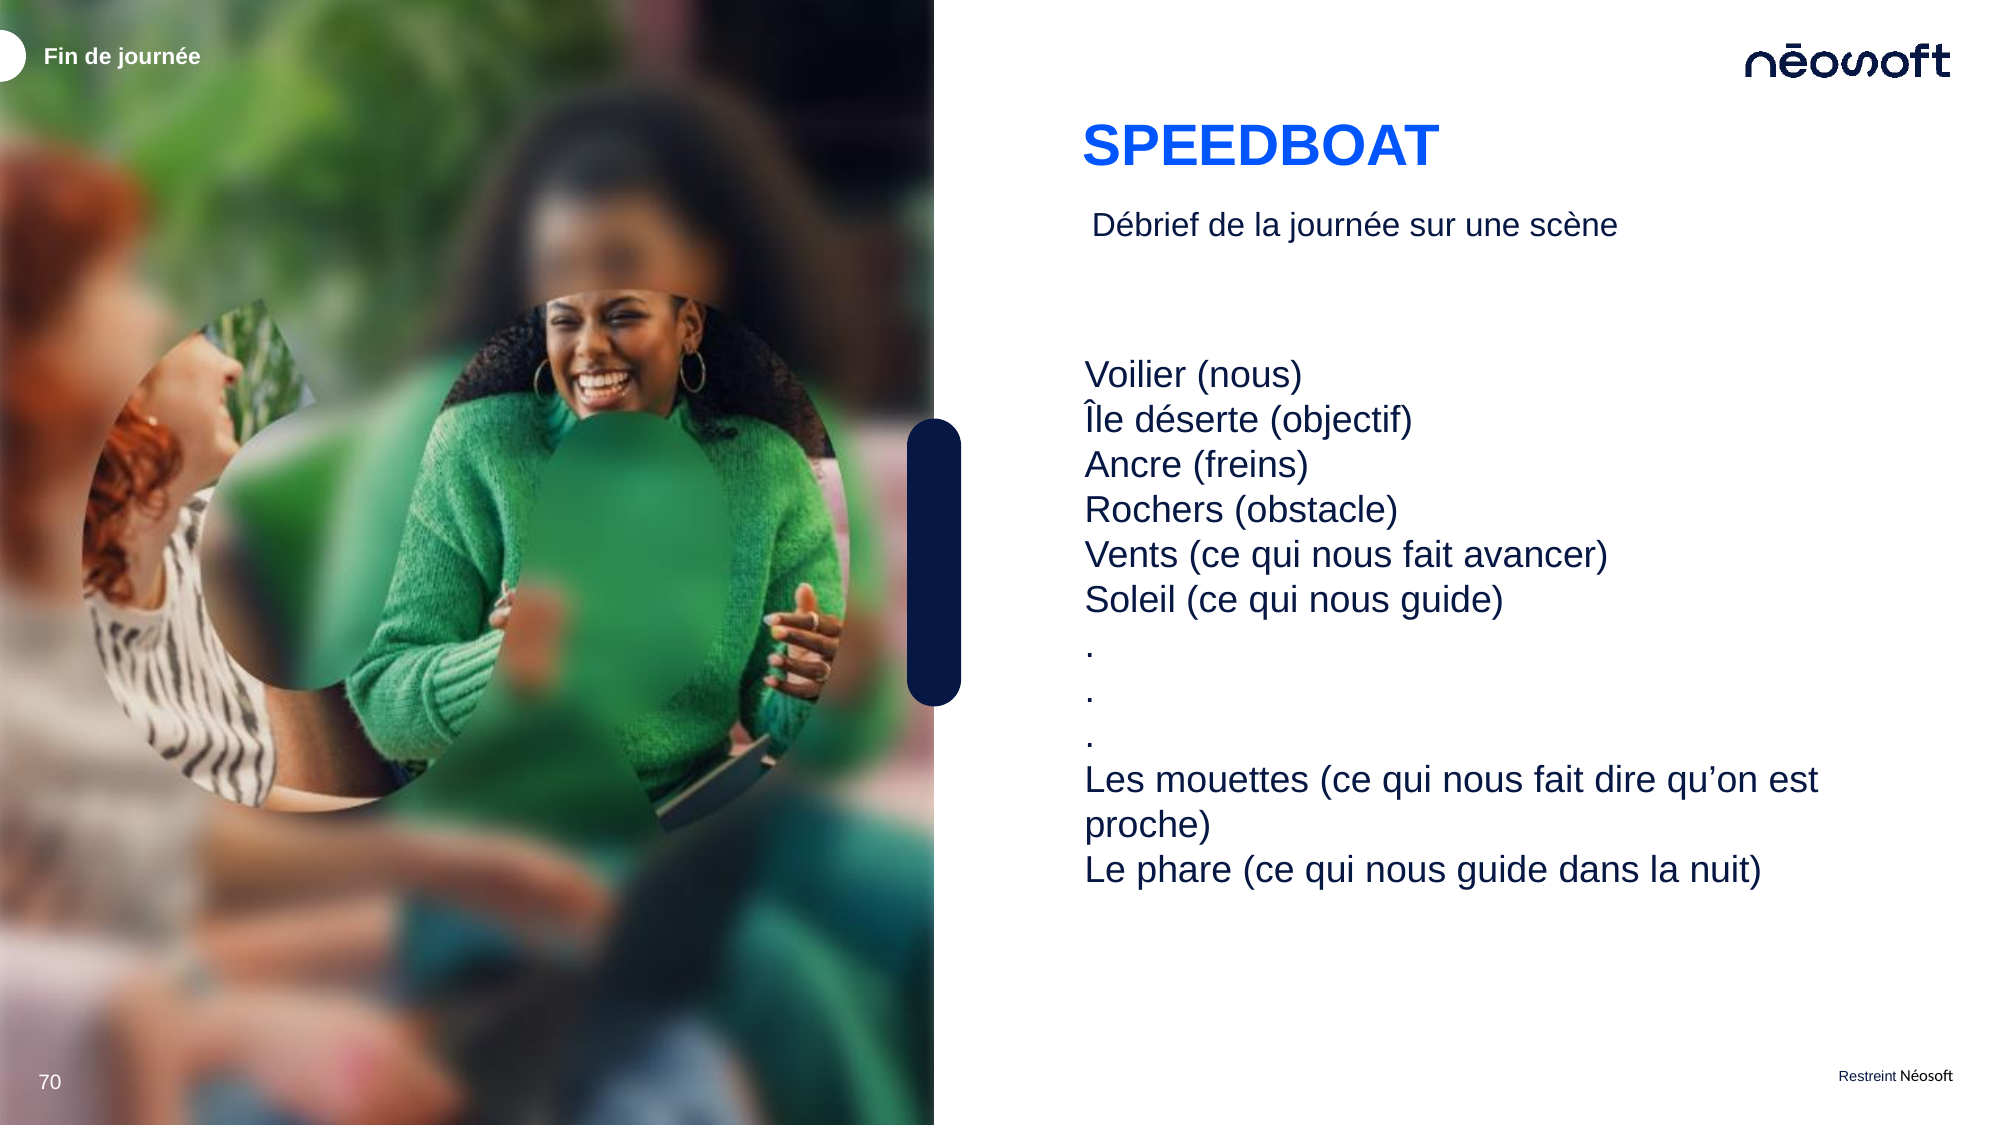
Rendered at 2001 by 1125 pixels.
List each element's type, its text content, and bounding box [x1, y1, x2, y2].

list Voilier (nous) Île déserte (objectif) Ancre (freins) Rochers (obstacle) Vents (ce qui nous fait avancer) Soleil (ce qui nous guide) . . . Les mouettes (ce qui nous fait dire qu’on est proche) Le phare (ce qui nous guide dans la nuit) [1078, 350, 1847, 917]
list Fin de journée [38, 41, 405, 70]
title SPEEDBOAT [1076, 115, 1839, 180]
list Débrief de la journée sur une scène [1076, 196, 1839, 246]
picture [0, 0, 934, 1125]
picture [1732, 30, 1963, 90]
